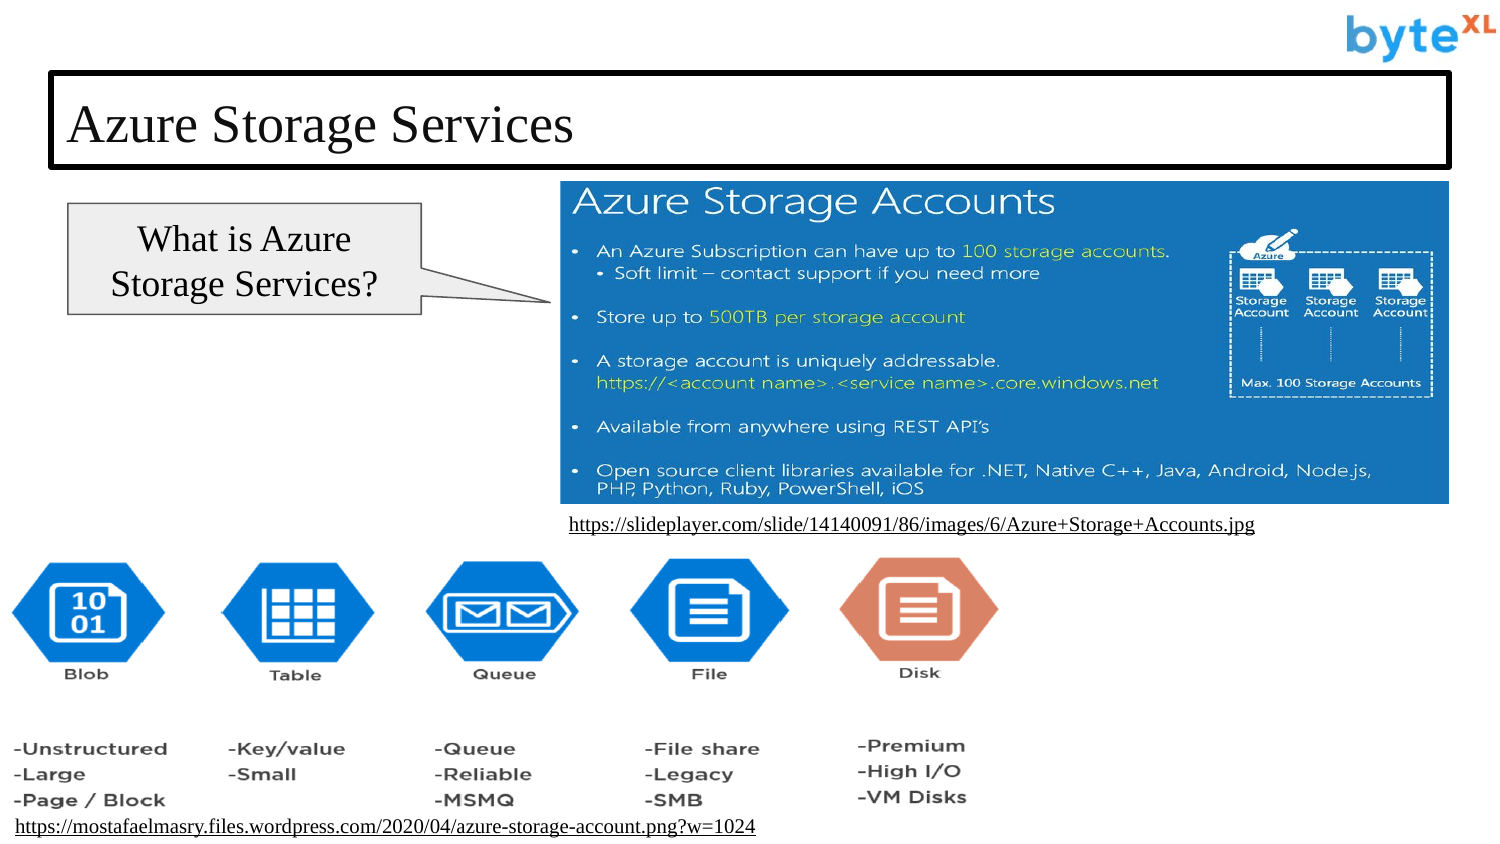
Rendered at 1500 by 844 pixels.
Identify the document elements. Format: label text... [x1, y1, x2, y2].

text_box https://mostafaelmasry.files.wordpress.com/2020/04/azure-storage-account.png?w=1024 [0, 800, 969, 844]
title Azure Storage Services [51, 72, 1449, 167]
picture [8, 553, 1002, 817]
text_box https://slideplayer.com/slide/14140091/86/images/6/Azure+Storage+Accounts.jpg [553, 497, 1456, 548]
picture [1332, 0, 1500, 65]
text_box What is Azure Storage Services? [67, 203, 551, 315]
picture [559, 181, 1450, 505]
